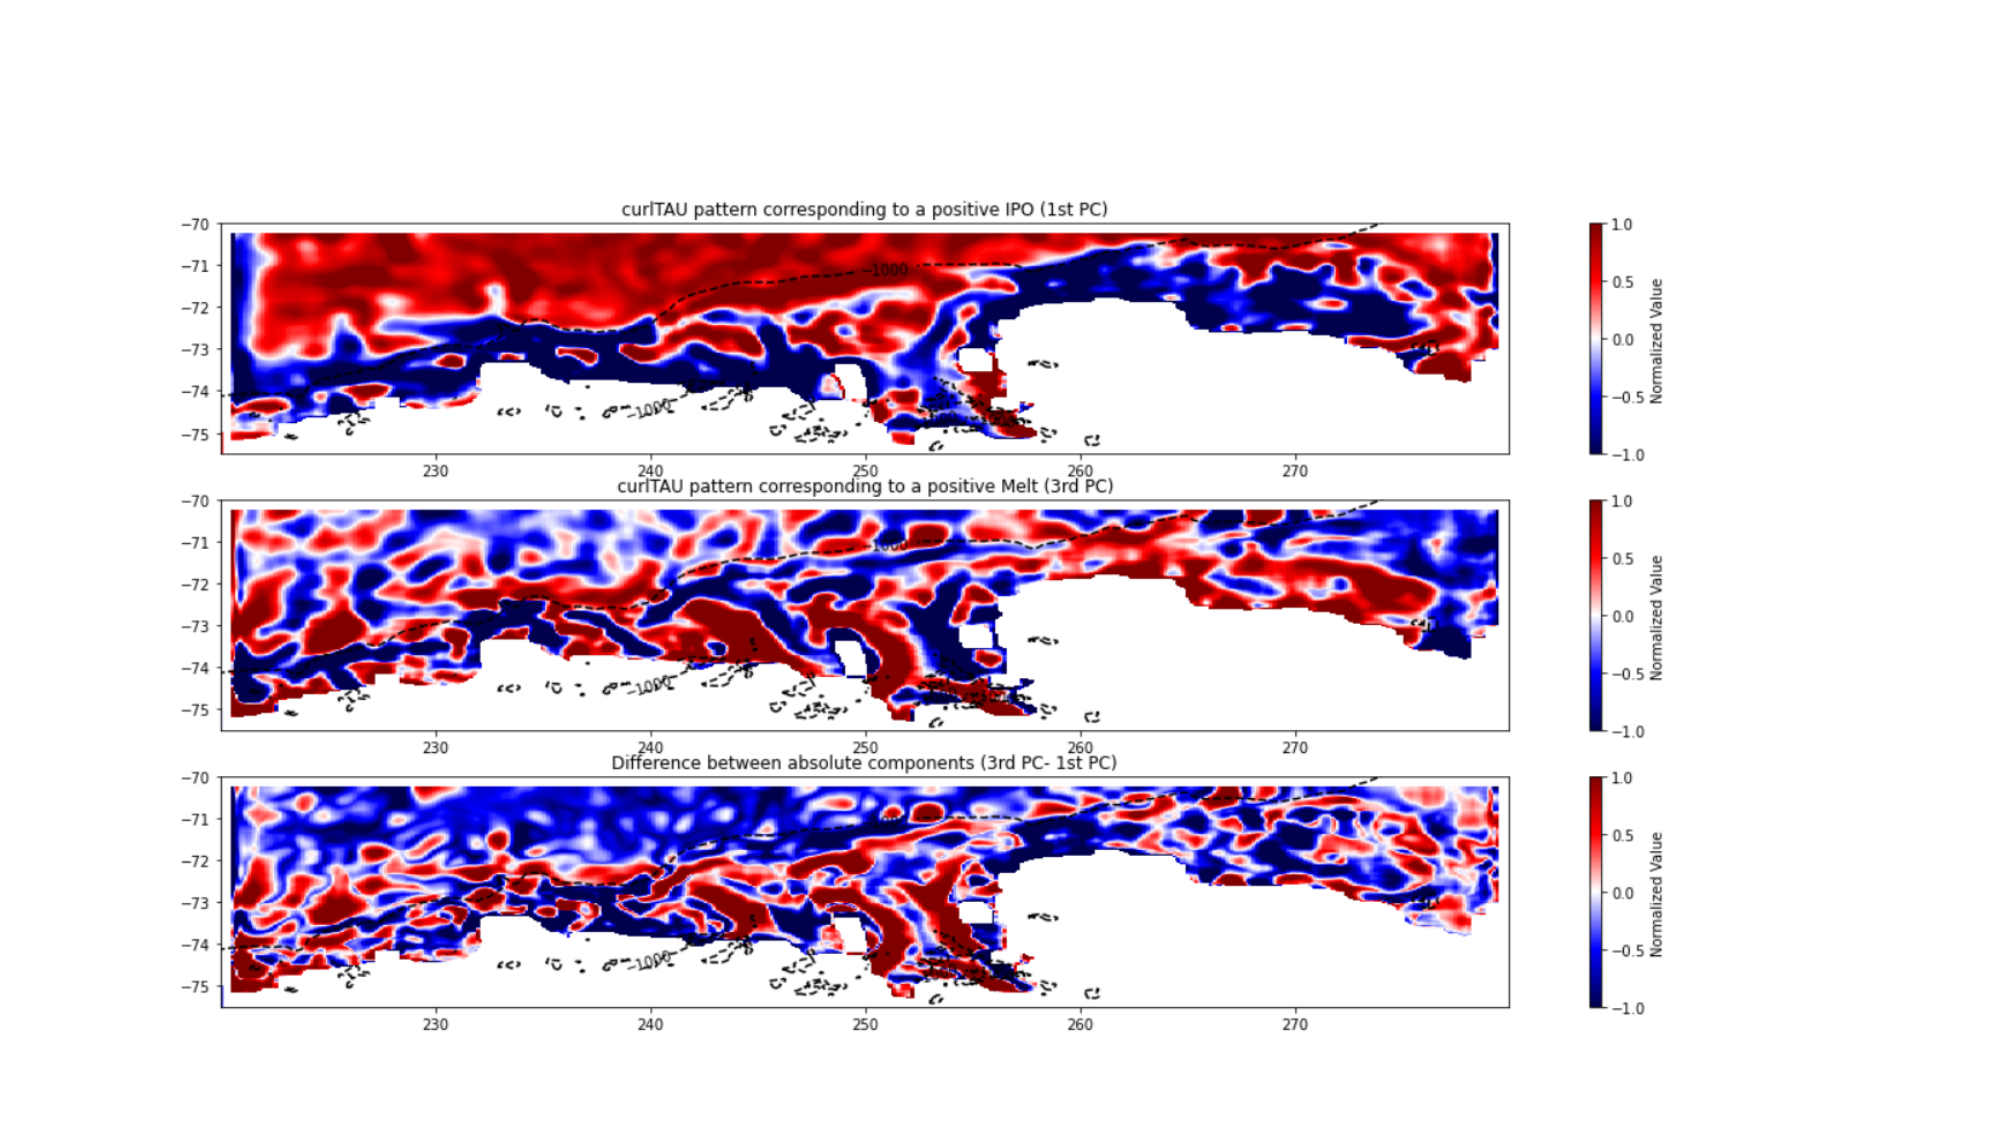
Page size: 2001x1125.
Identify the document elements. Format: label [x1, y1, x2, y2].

picture [153, 182, 1743, 1052]
